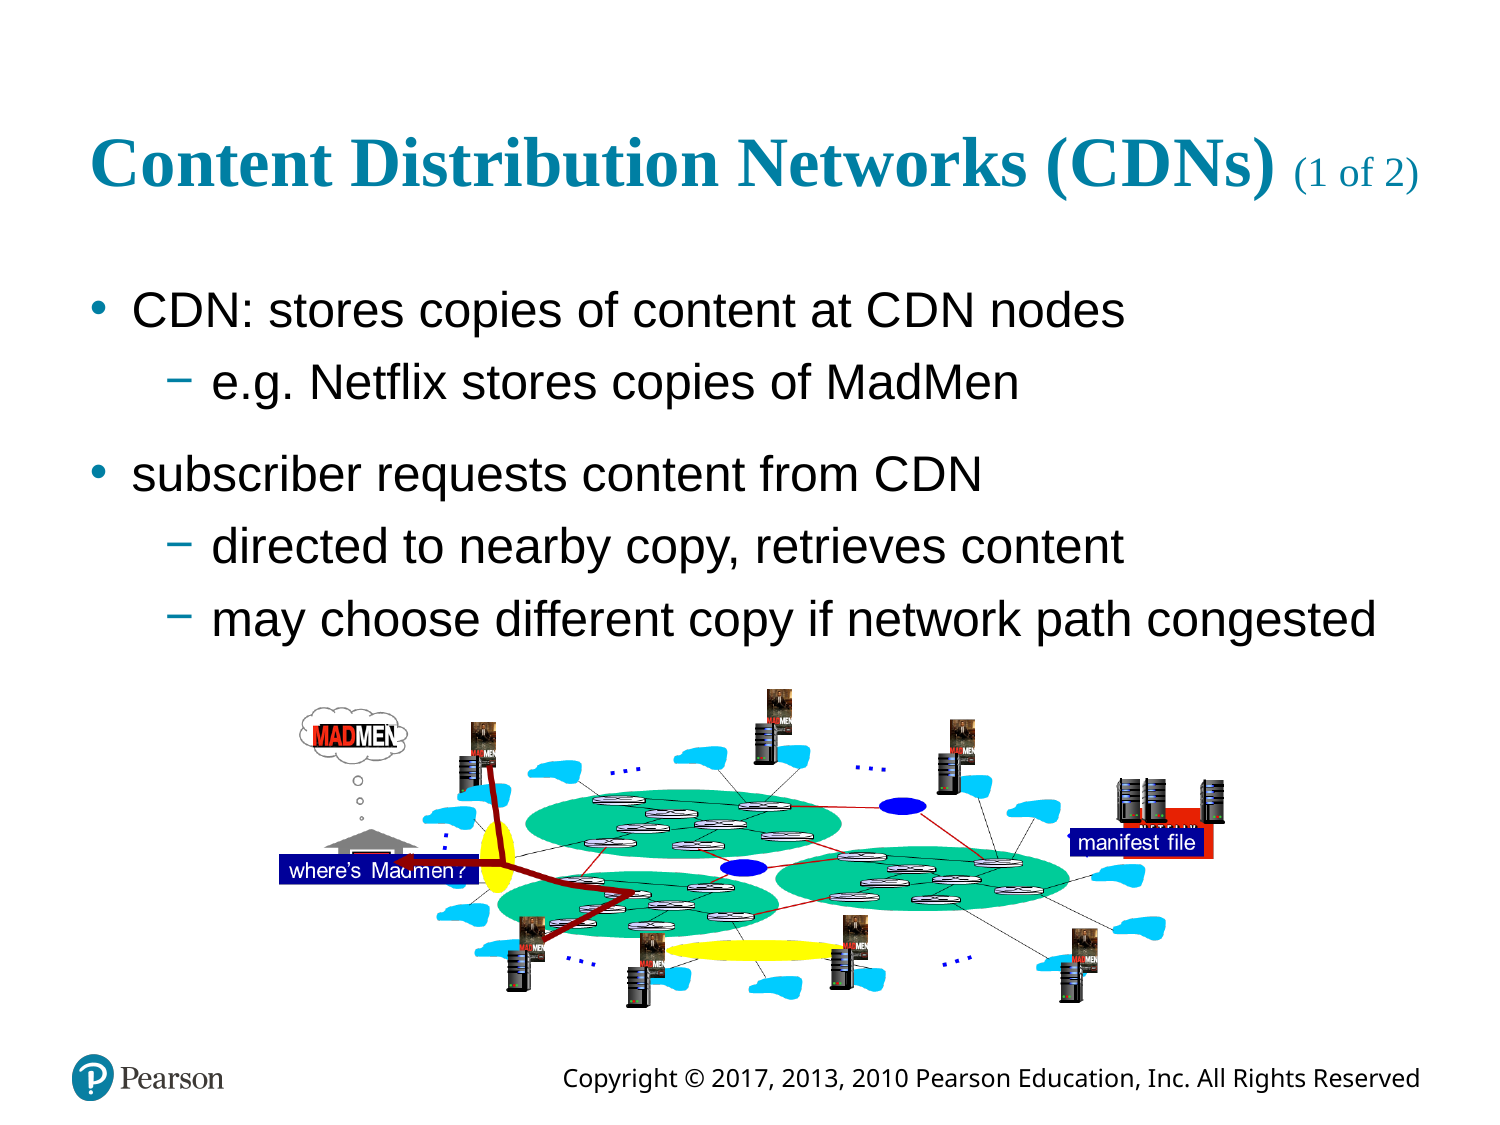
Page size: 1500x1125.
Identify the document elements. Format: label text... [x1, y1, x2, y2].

picture [98, 1054, 224, 1101]
picture [274, 689, 1226, 1019]
text_box C D N: stores copies of content at C D N nodes e.g. Netflix stores copies of MadMen subscriber requests content from C D N directed to nearby copy, retrieves content may choose different copy if network path congested [75, 262, 1425, 643]
picture [72, 1087, 83, 1101]
text_box Content Distribution Networks (C D N s) (1 of 2) [75, 35, 1445, 216]
picture [72, 1054, 88, 1070]
picture [80, 1063, 106, 1088]
